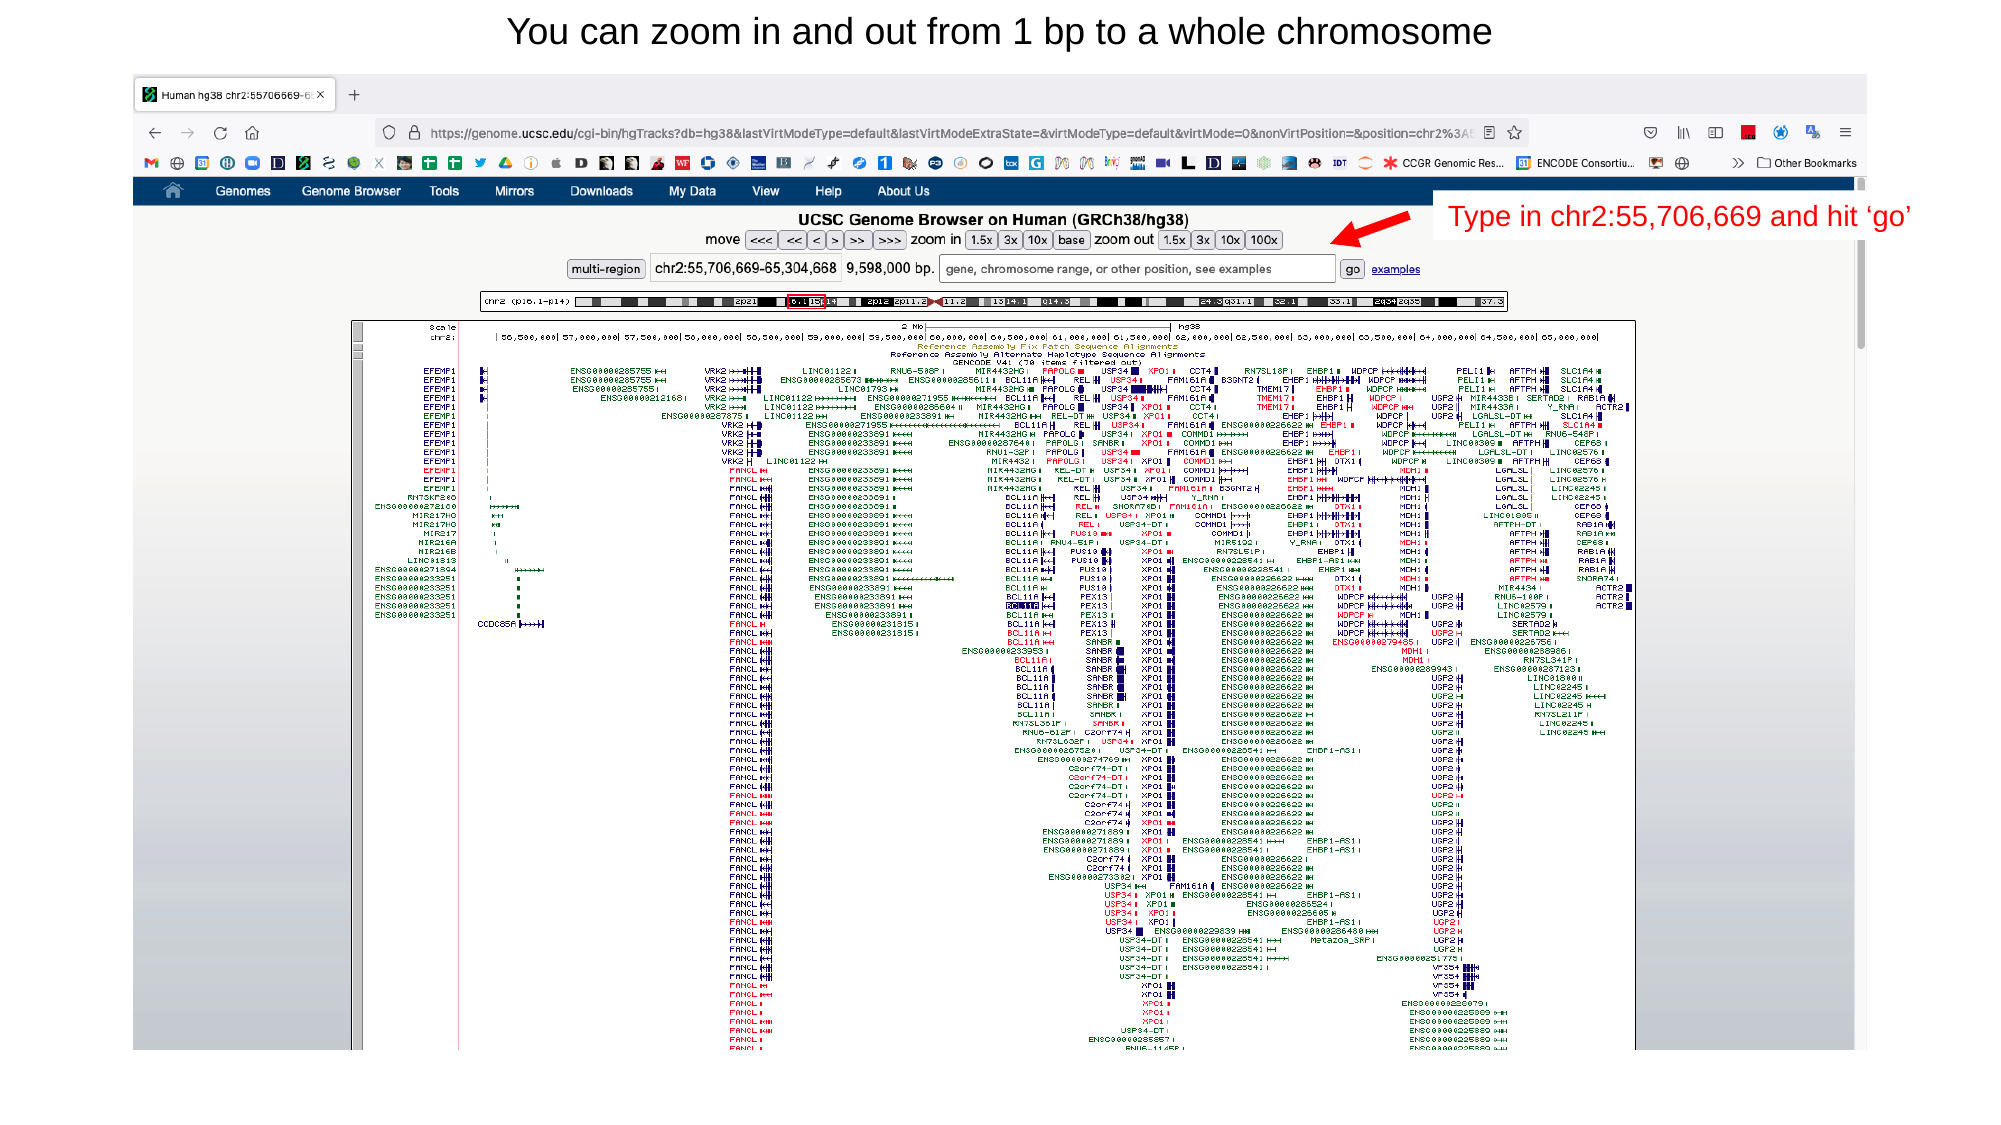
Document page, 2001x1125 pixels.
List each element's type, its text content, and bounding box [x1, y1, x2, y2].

text_box Type in chr2:55,706,669 and hit ‘go’ [1867, 190, 2000, 240]
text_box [1329, 215, 1410, 244]
picture [133, 74, 1867, 1050]
text_box You can zoom in and out from 1 bp to a whole chromosome [491, 0, 1509, 60]
